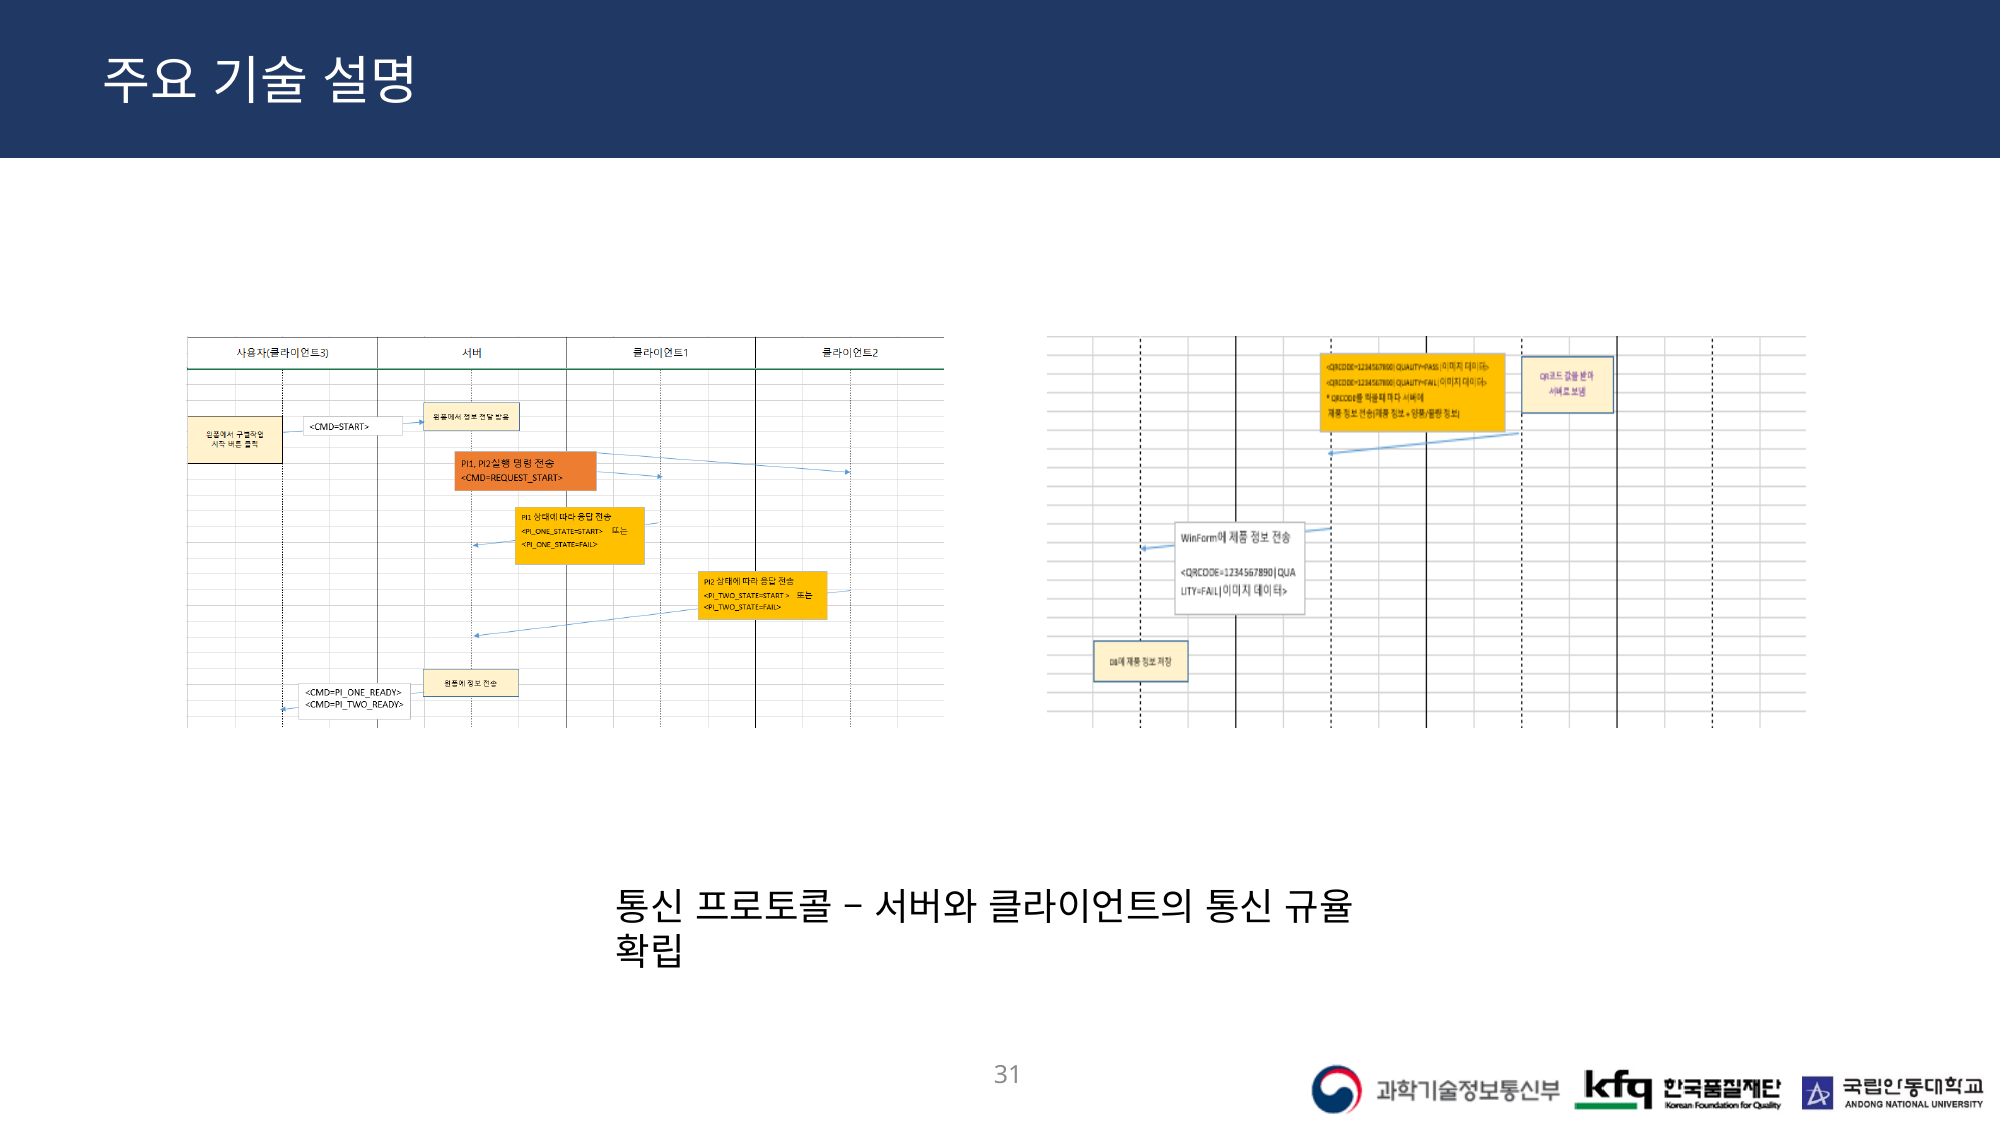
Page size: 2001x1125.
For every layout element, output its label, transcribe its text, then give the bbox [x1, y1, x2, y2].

picture [186, 336, 944, 728]
text_box 주요 기술 설명 [87, 39, 645, 117]
text_box 통신 프로토콜 – 서버와 클라이언트의 통신 규율 확립 [600, 875, 1400, 981]
slide_number 31 [587, 1045, 1038, 1106]
picture [1047, 336, 1806, 728]
text_box [0, 0, 2000, 159]
picture [1305, 1051, 1990, 1125]
